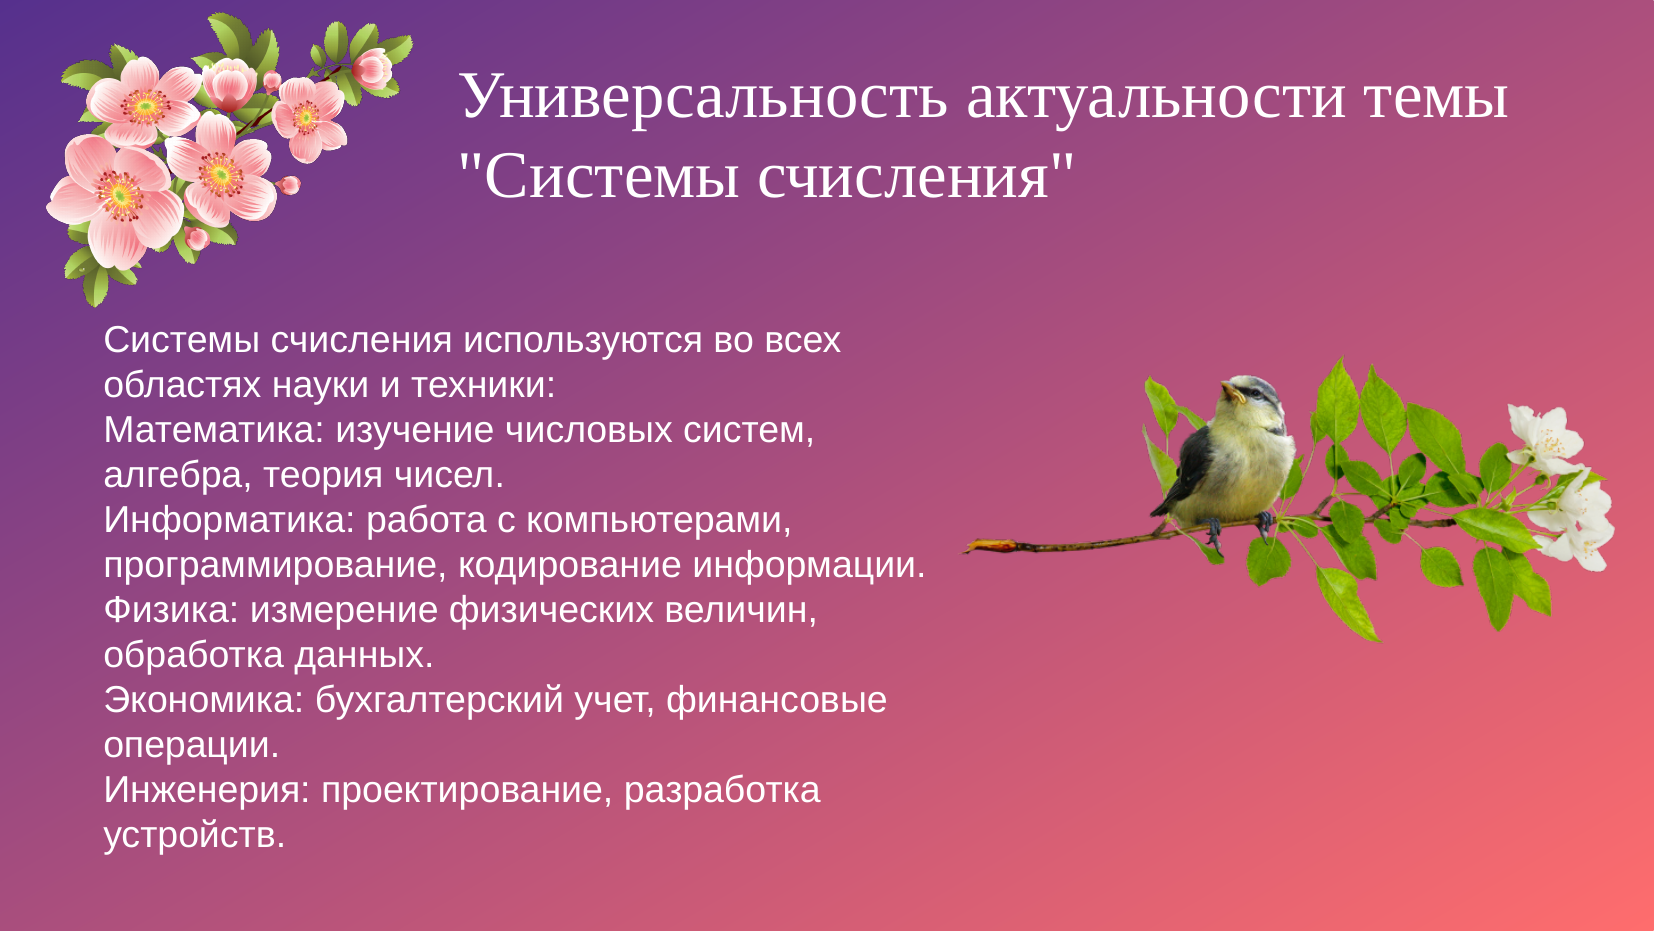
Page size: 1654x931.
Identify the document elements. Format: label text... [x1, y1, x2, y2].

picture [942, 354, 1624, 650]
text_box Универсальность актуальности темы "Системы счисления" [442, 43, 1565, 207]
text_box Системы счисления используются во всех областях науки и техники: Математика: изучение числовых систем, алгебра, теория чисел. Информатика: работа с компьютерами, программирование, кодирование информации. Физика: измерение физических величин, обработка данных. Экономика: бухгалтерский учет, финансовые операции. Инженерия: проектирование, разработка устройств. [88, 308, 945, 827]
picture [46, 12, 414, 308]
